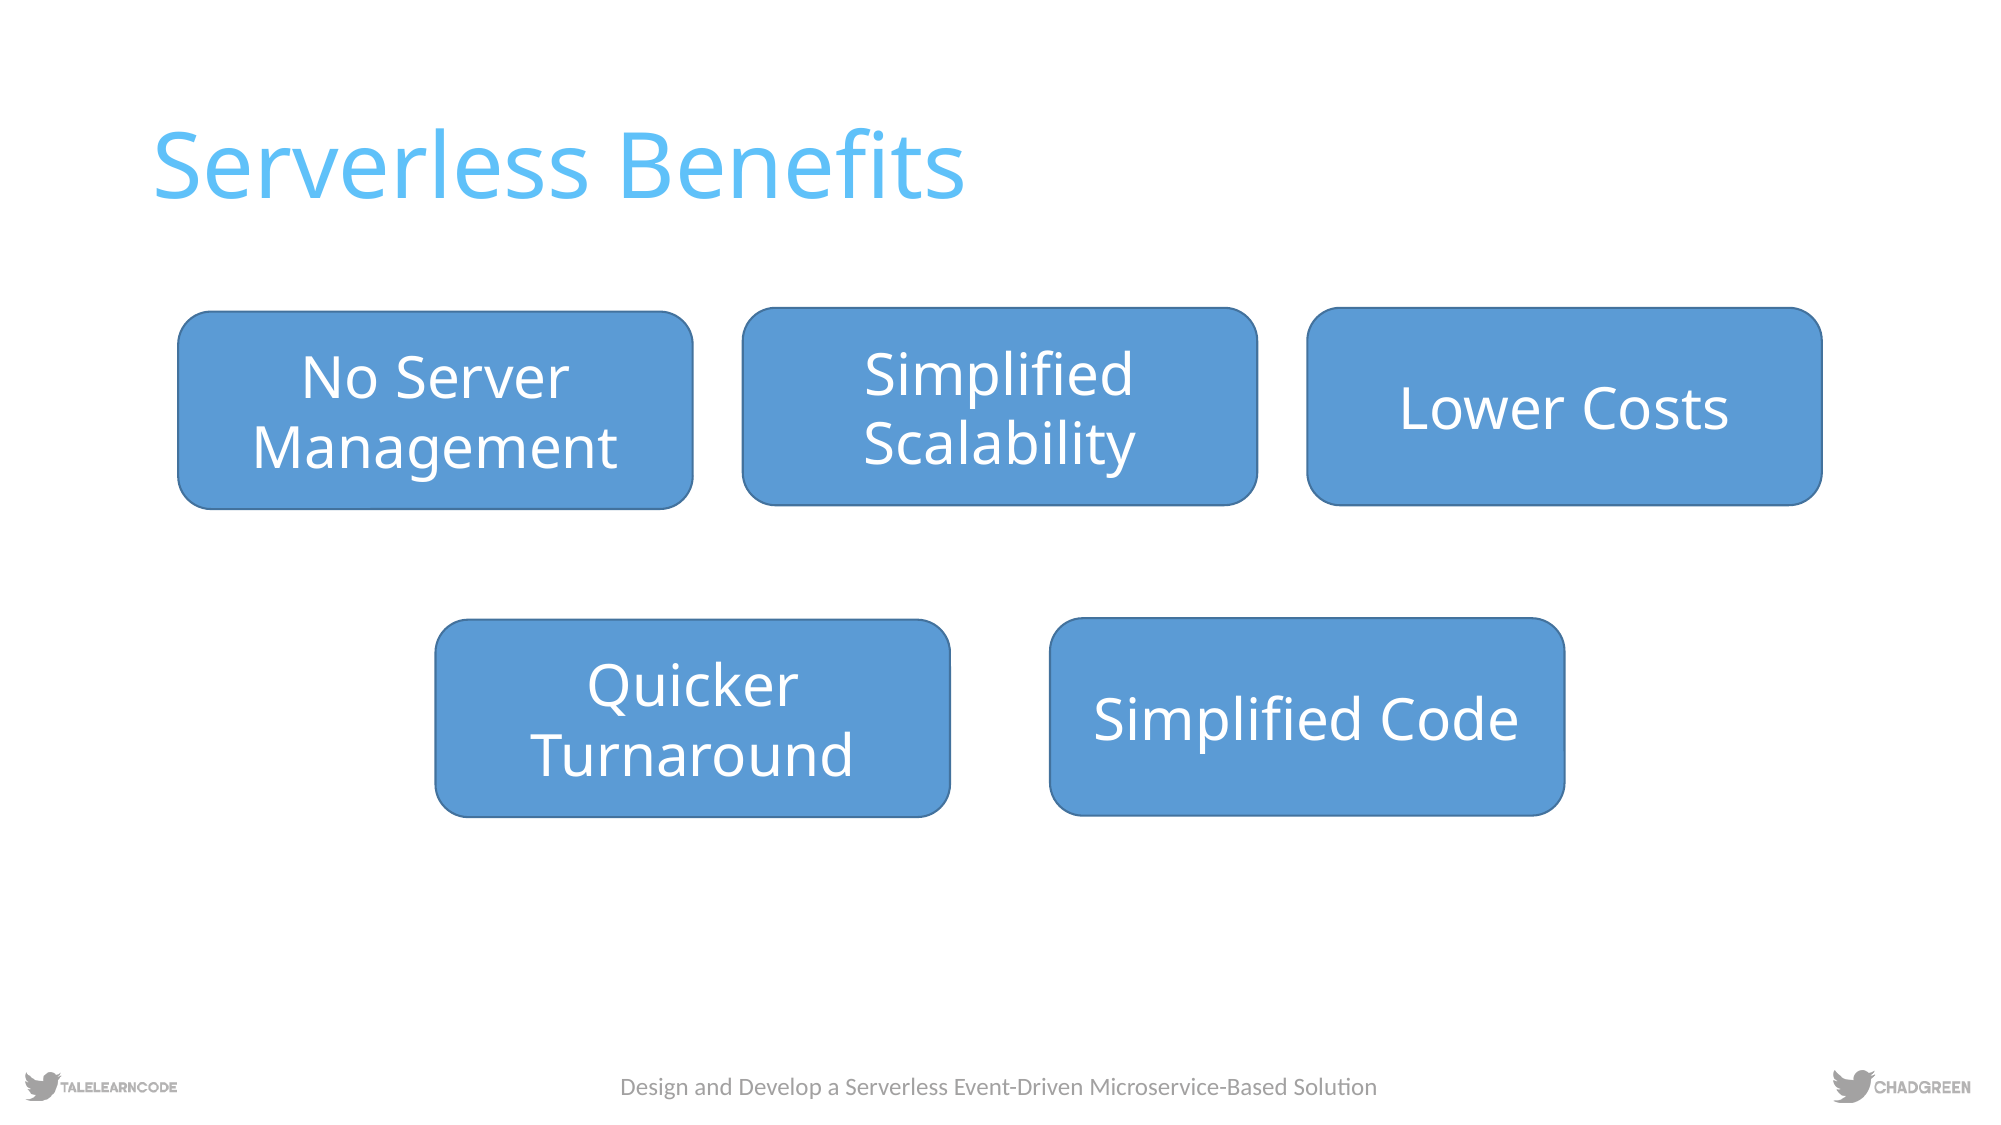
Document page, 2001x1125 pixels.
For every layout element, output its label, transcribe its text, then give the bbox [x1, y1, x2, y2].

text_box Simplified Scalability [741, 306, 1259, 507]
text_box No Server Management [177, 310, 694, 511]
title Serverless Benefits [137, 59, 1863, 278]
text_box Lower Costs [1306, 306, 1823, 507]
text_box Simplified Code [1048, 617, 1566, 817]
text_box Quicker Turnaround [434, 618, 952, 819]
